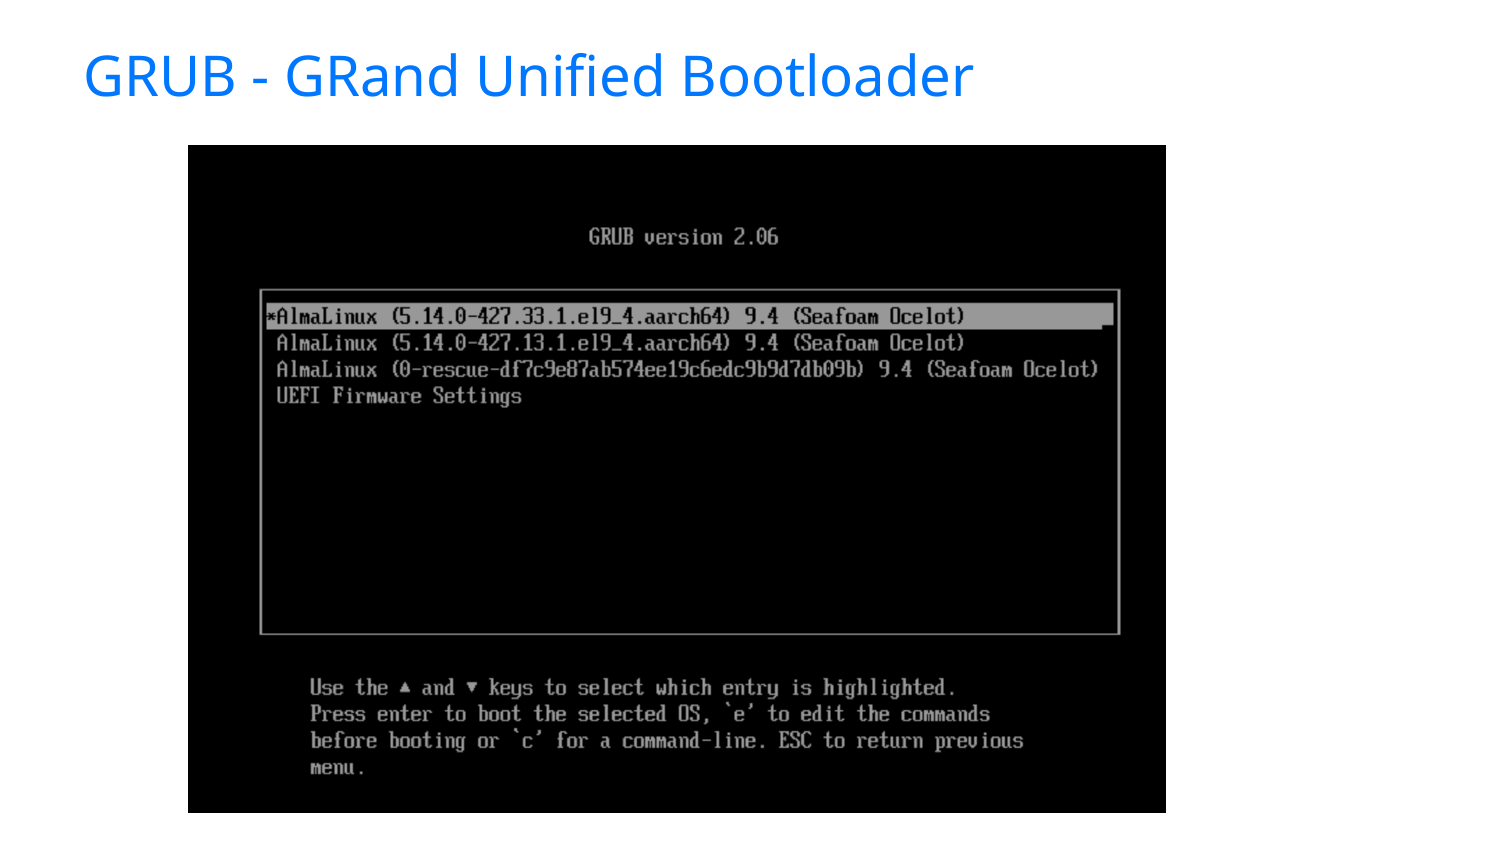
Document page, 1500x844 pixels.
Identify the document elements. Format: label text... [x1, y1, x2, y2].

picture [188, 145, 1167, 813]
title GRUB - GRand Unified Bootloader [83, 47, 1419, 127]
